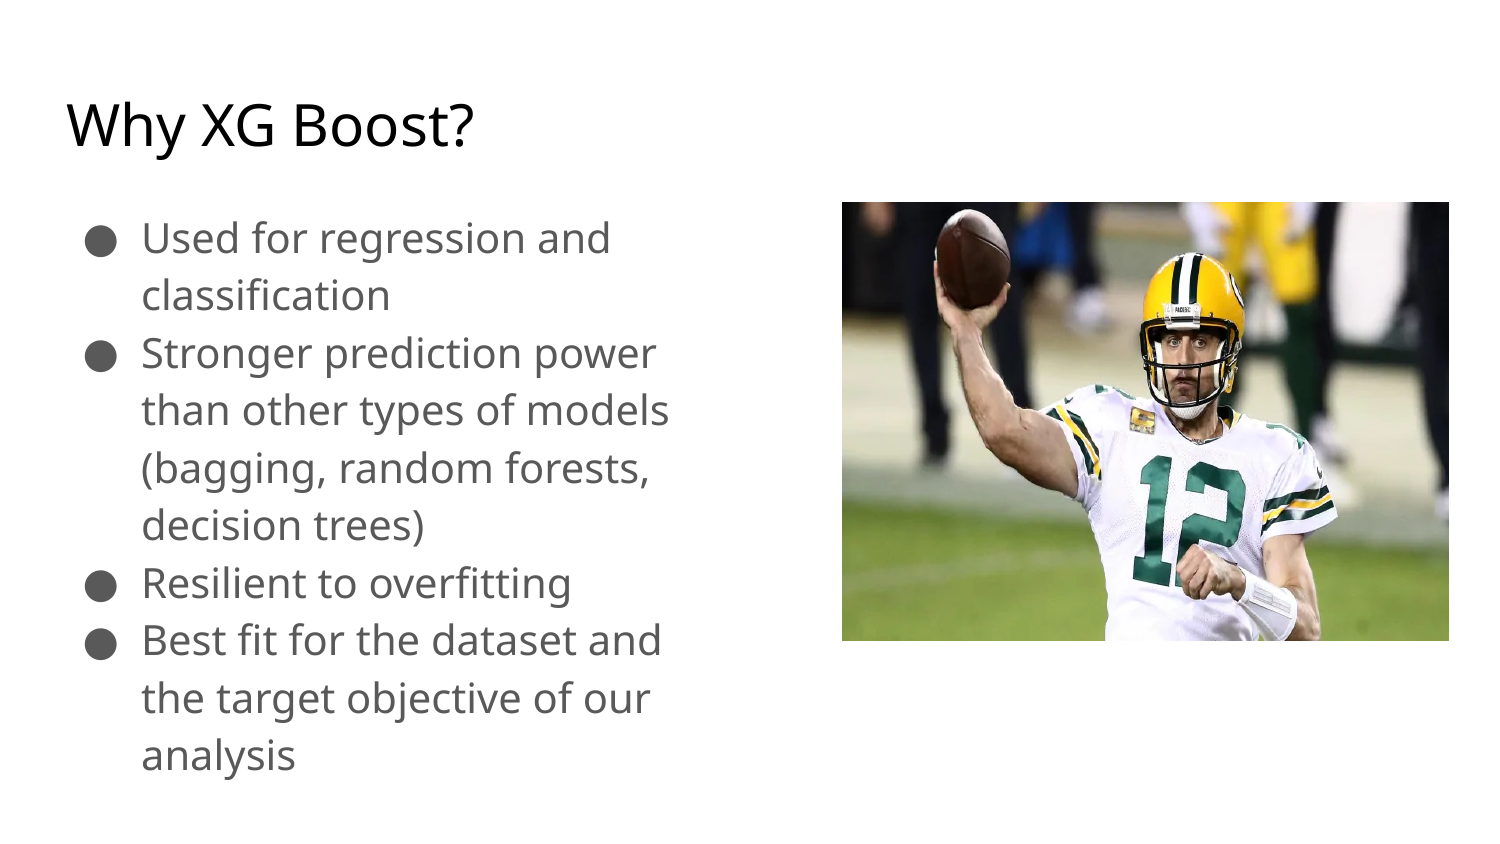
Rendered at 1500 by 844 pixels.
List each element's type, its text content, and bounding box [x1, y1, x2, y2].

list Used for regression and classification Stronger prediction power than other types of models (bagging, random forests, decision trees) Resilient to overfitting Best fit for the dataset and the target objective of our analysis [51, 189, 750, 750]
picture [842, 202, 1450, 642]
title Why XG Boost? [51, 72, 1449, 167]
